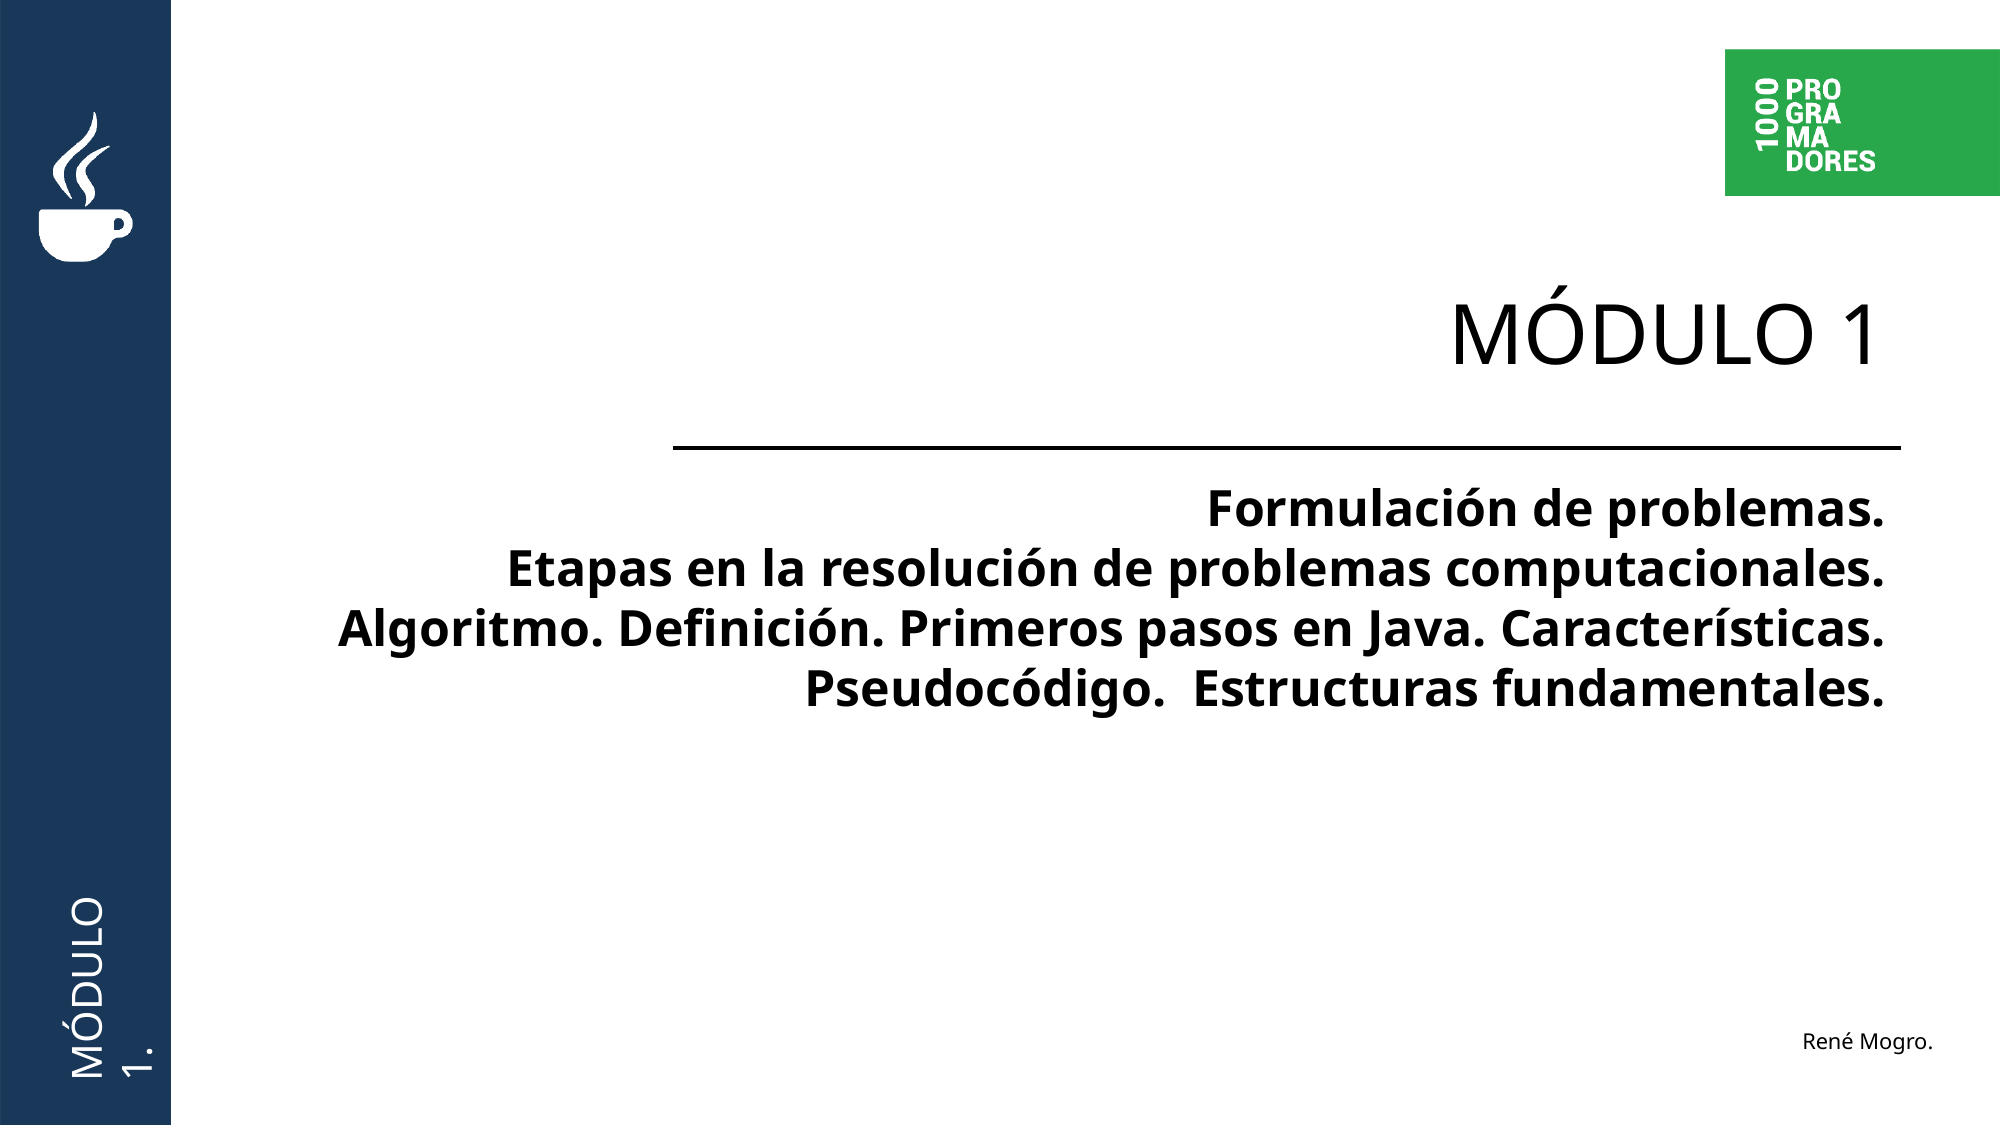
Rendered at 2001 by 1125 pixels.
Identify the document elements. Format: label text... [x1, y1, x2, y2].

picture [0, 0, 172, 1125]
picture [1725, 0, 2000, 196]
text_box Formulación de problemas. Etapas en la resolución de problemas computacionales. Algoritmo. Deﬁnición. Primeros pasos en Java. Características. Pseudocódigo. Estructuras fundamentales. [290, 469, 1902, 724]
text_box René Mogro. [1508, 1020, 1949, 1062]
text_box MÓDULO 1 [290, 273, 1902, 389]
